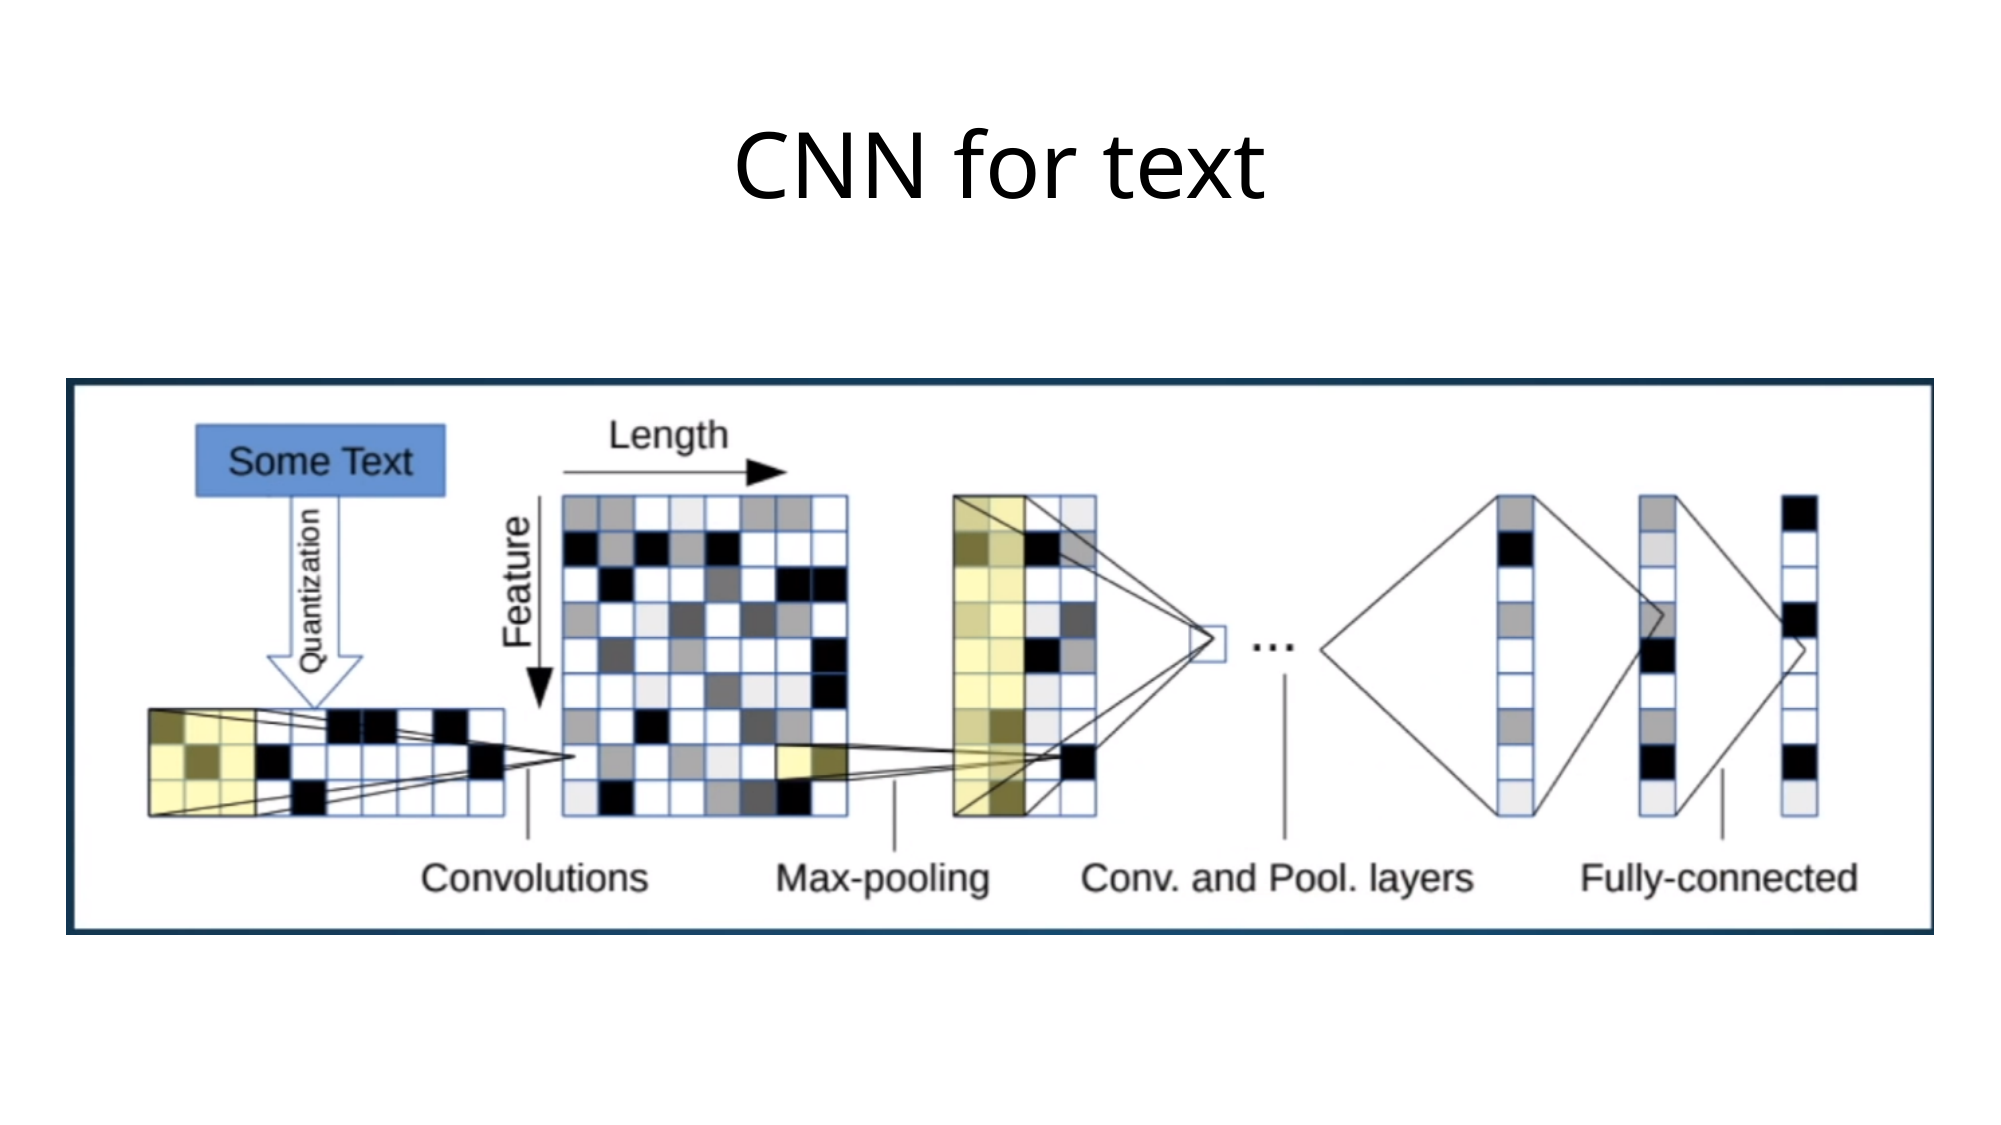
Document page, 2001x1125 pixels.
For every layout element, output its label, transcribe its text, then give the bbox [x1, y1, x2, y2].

picture [66, 378, 1934, 935]
title CNN for text [137, 59, 1863, 278]
